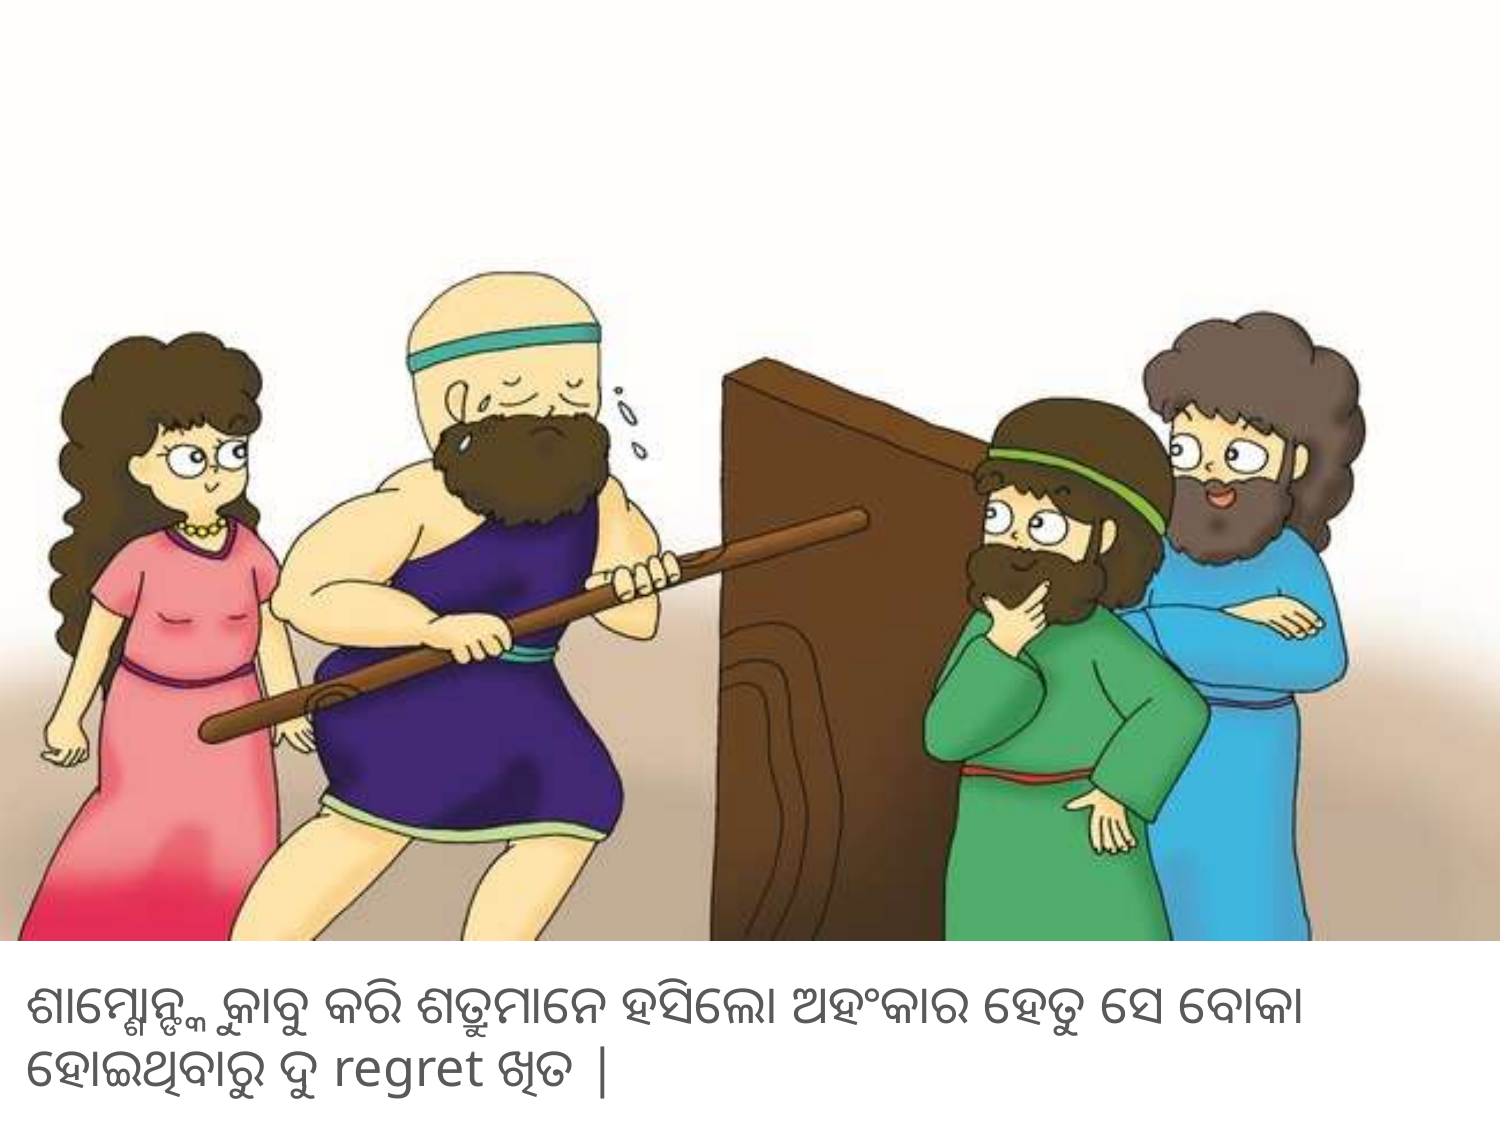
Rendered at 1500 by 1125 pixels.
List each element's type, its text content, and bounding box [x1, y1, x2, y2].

text_box ଶାମ୍ଶୋନ୍ଙ୍କୁ କାବୁ କରି ଶତ୍ରୁମାନେ ହସିଲେ। ଅହଂକାର ହେତୁ ସେ ବୋକା ହୋଇଥିବାରୁ ଦୁ regret ଖିତ | [11, 964, 1498, 1104]
picture [0, 0, 1500, 941]
